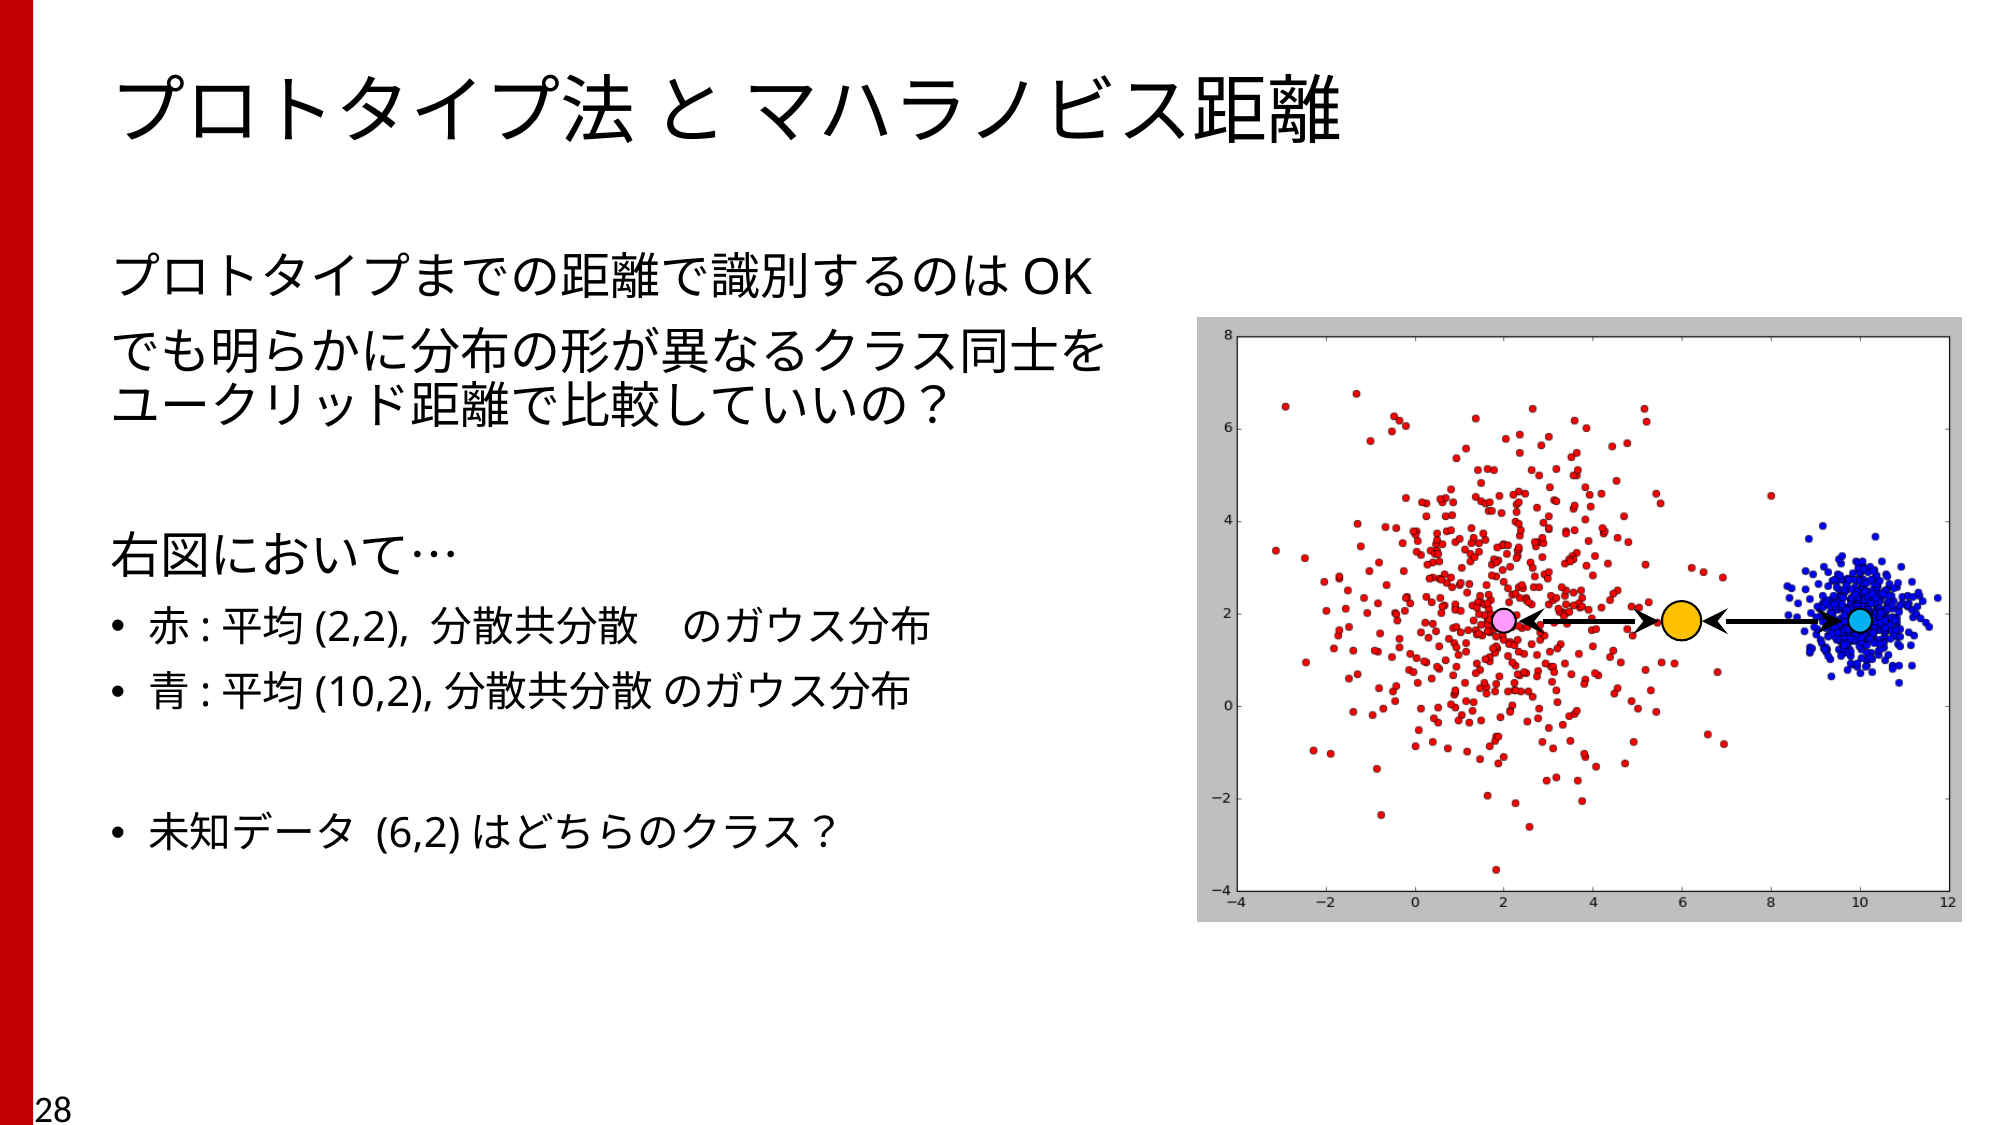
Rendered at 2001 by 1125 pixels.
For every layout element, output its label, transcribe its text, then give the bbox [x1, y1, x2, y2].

picture [1197, 316, 1962, 922]
title プロトタイプ法 と マハラノビス距離 [95, 52, 1777, 173]
slide_number 28 [19, 1077, 470, 1125]
